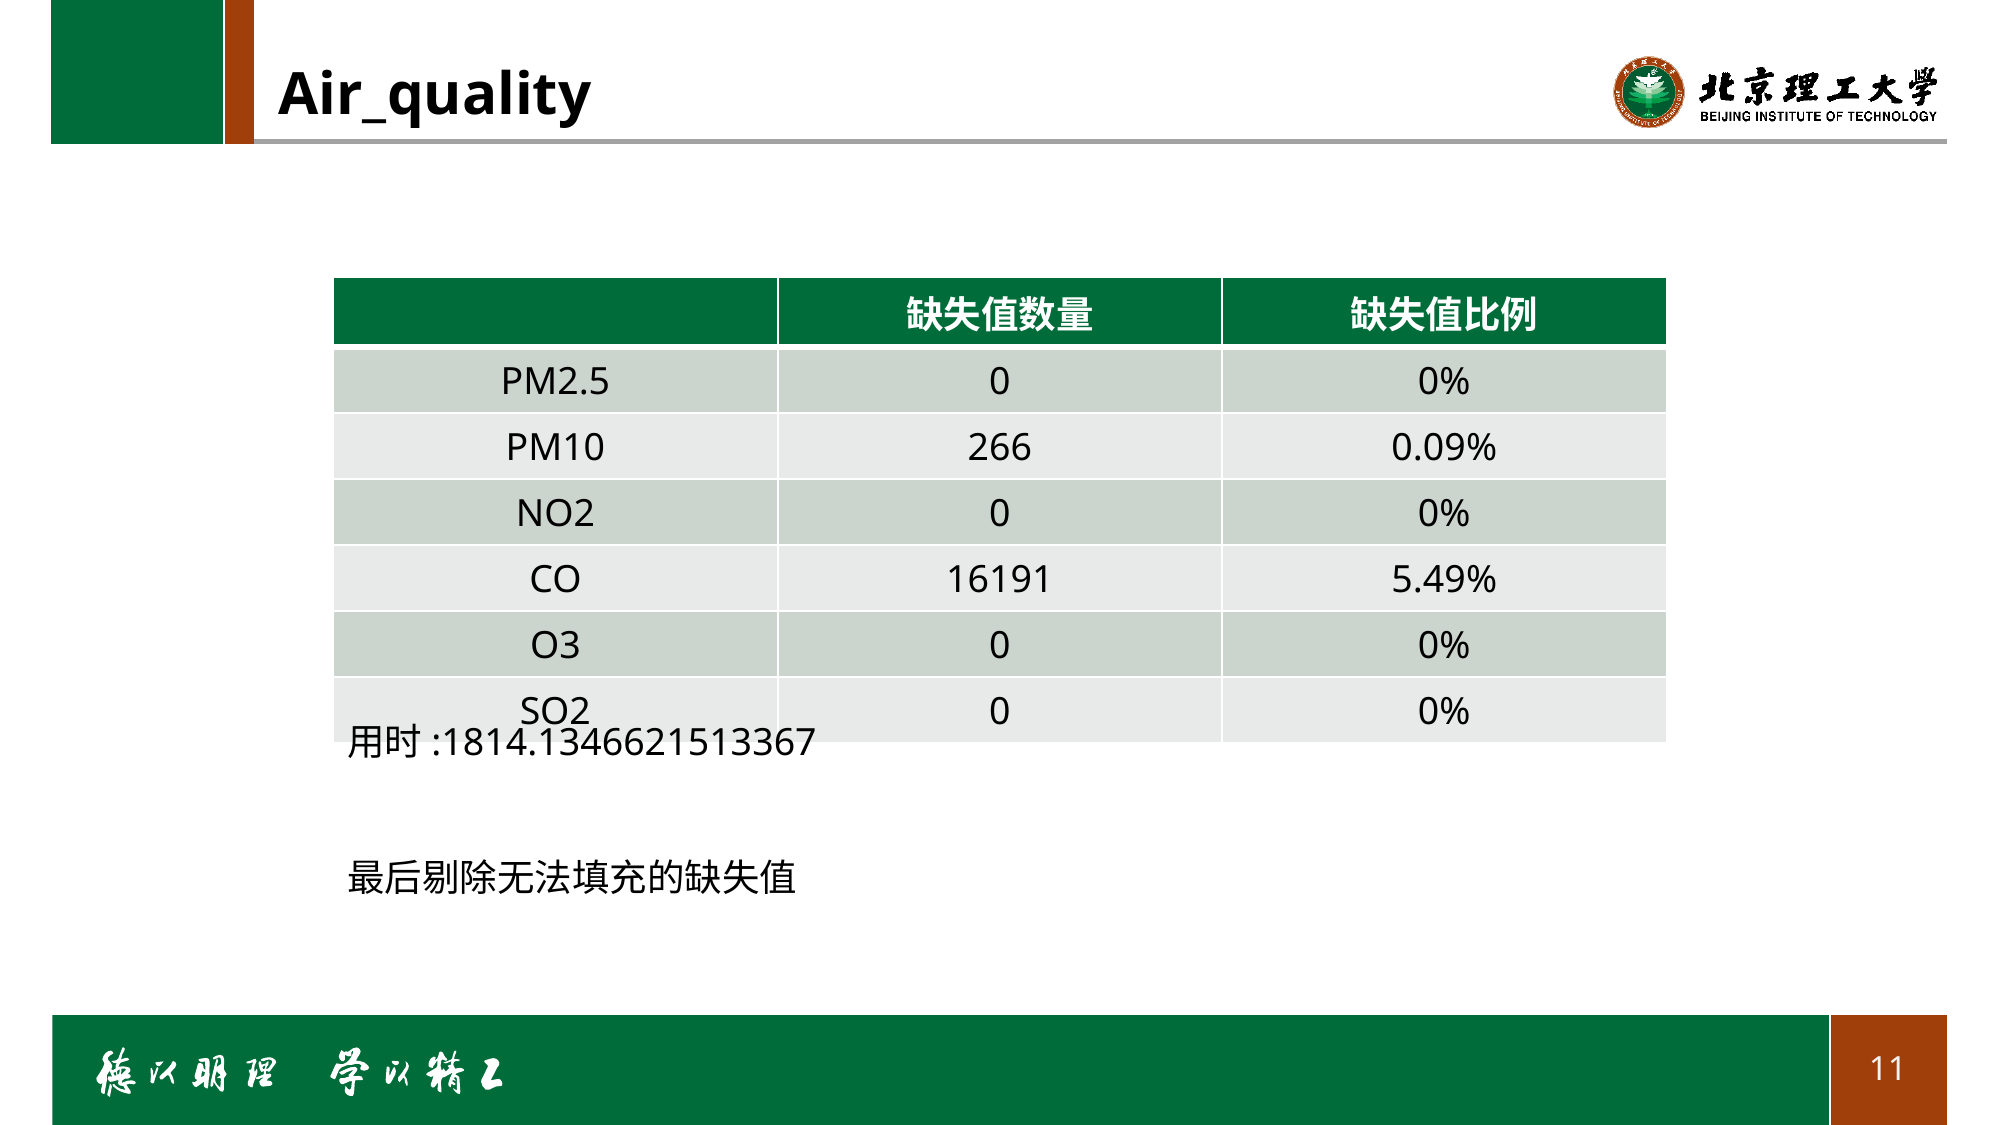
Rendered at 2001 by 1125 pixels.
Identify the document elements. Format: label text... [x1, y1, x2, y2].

table_cell 5.49% [1223, 546, 1666, 610]
table_cell 16191 [779, 546, 1221, 610]
table_cell 0% [1223, 678, 1666, 742]
picture [1682, 56, 1937, 128]
table_cell 266 [779, 414, 1221, 478]
table_cell PM2.5 [334, 350, 777, 412]
table_cell CO [334, 546, 777, 610]
table_cell 0 [779, 480, 1221, 544]
table_cell O3 [334, 612, 777, 676]
table_cell 0 [779, 678, 1221, 703]
table_cell NO2 [334, 480, 777, 544]
table_cell 0% [1223, 612, 1666, 676]
table_header [334, 278, 777, 344]
table_cell 0.09% [1223, 414, 1666, 478]
table_cell SO2 [334, 678, 777, 703]
table_cell 0 [779, 612, 1221, 676]
table_cell 0% [1223, 350, 1666, 412]
table_header 缺失值比例 [1223, 278, 1666, 344]
table_cell 0 [779, 350, 1221, 412]
table_cell PM10 [334, 414, 777, 478]
table_header 缺失值数量 [779, 278, 1221, 344]
title Air_quality [263, 56, 1682, 136]
table_cell 0% [1223, 480, 1666, 544]
text_box 用时:1814.1346621513367 最后剔除无法填充的缺失值 [295, 703, 1296, 1044]
